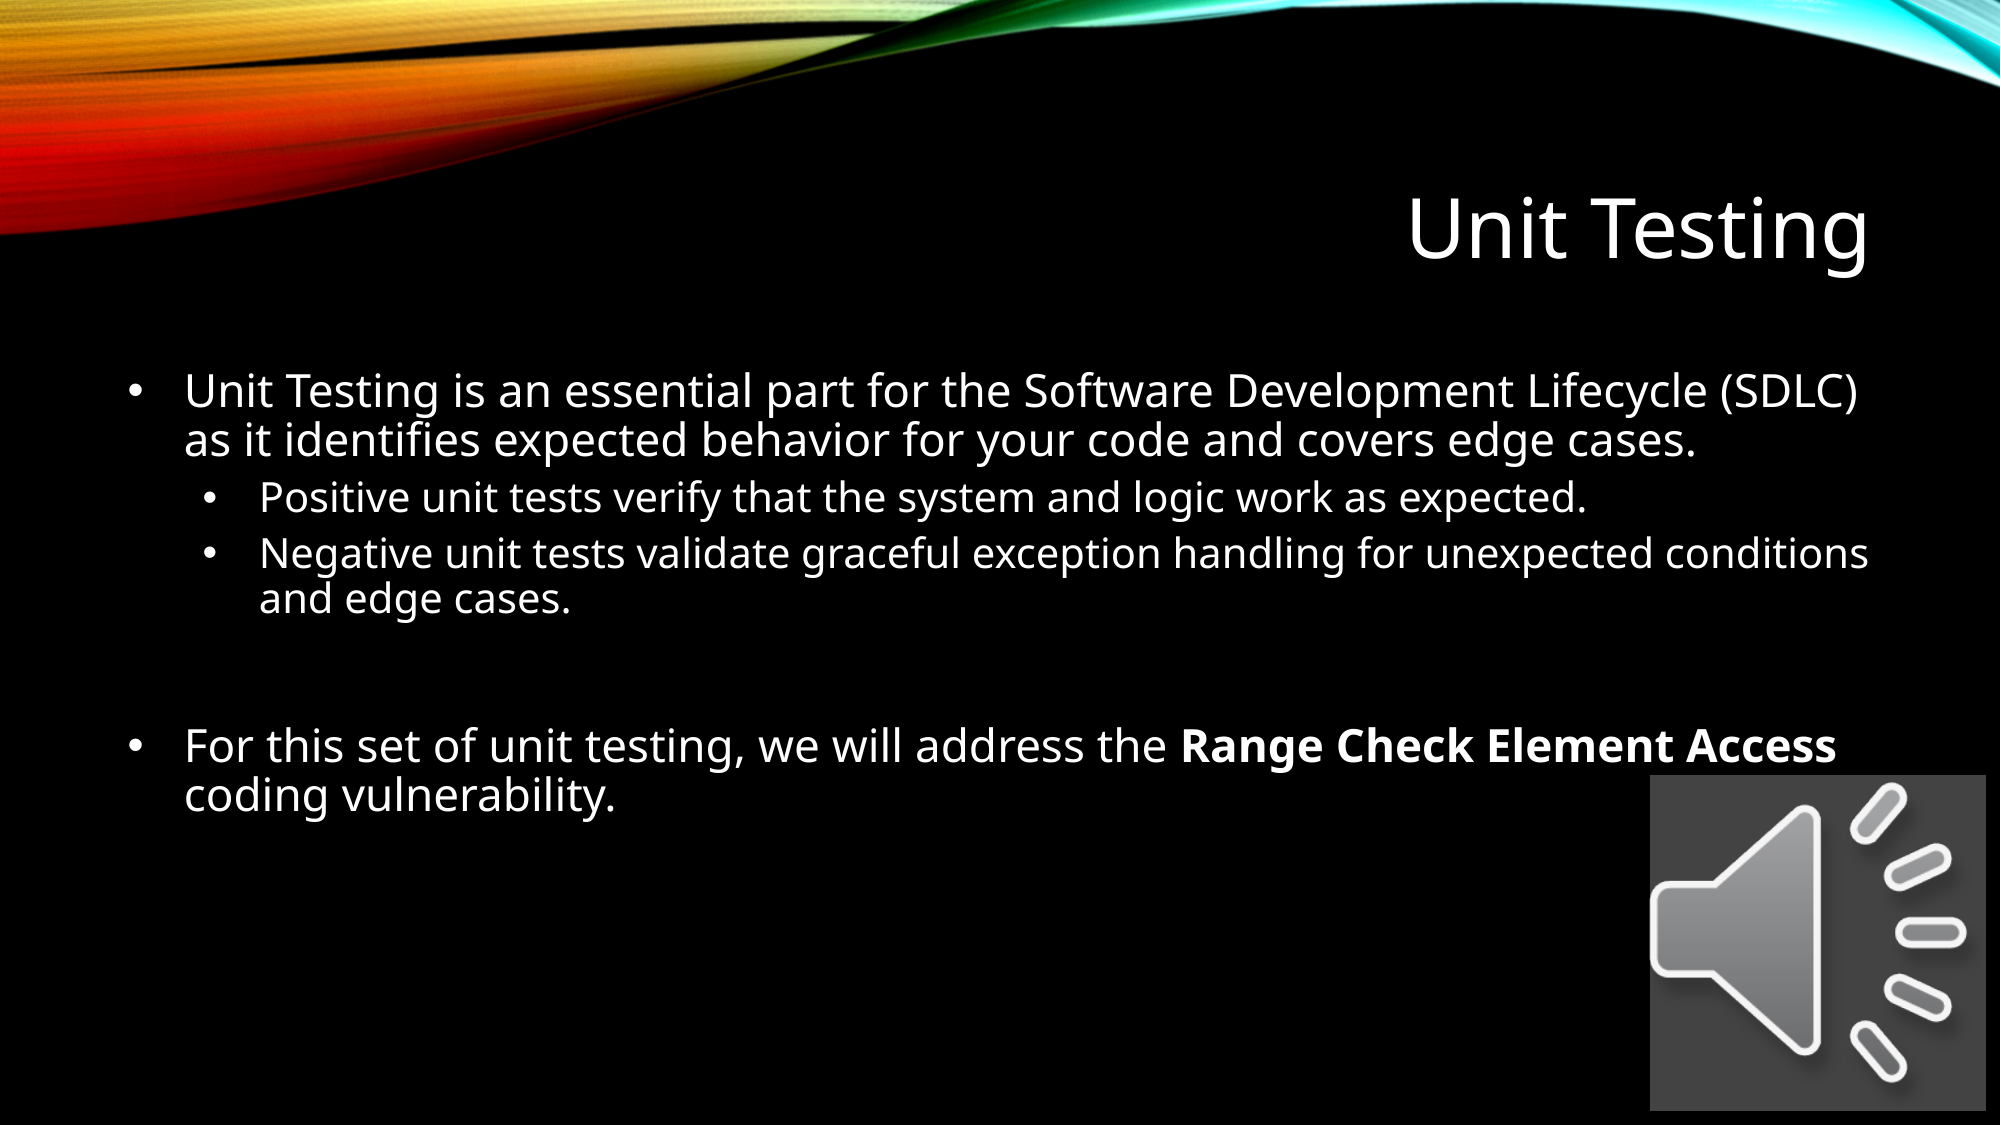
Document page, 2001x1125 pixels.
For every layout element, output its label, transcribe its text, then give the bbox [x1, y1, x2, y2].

picture [1648, 773, 1987, 1112]
picture [0, 0, 2000, 237]
title Unit Testing [474, 125, 1888, 338]
list Unit Testing is an essential part for the Software Development Lifecycle (SDLC) as it identifies expected behavior for your code and covers edge cases. Positive unit tests verify that the system and logic work as expected. Negative unit tests validate graceful exception handling for unexpected conditions and edge cases. For this set of unit testing, we will address the Range Check Element Access coding vulnerability. [112, 360, 1888, 1021]
